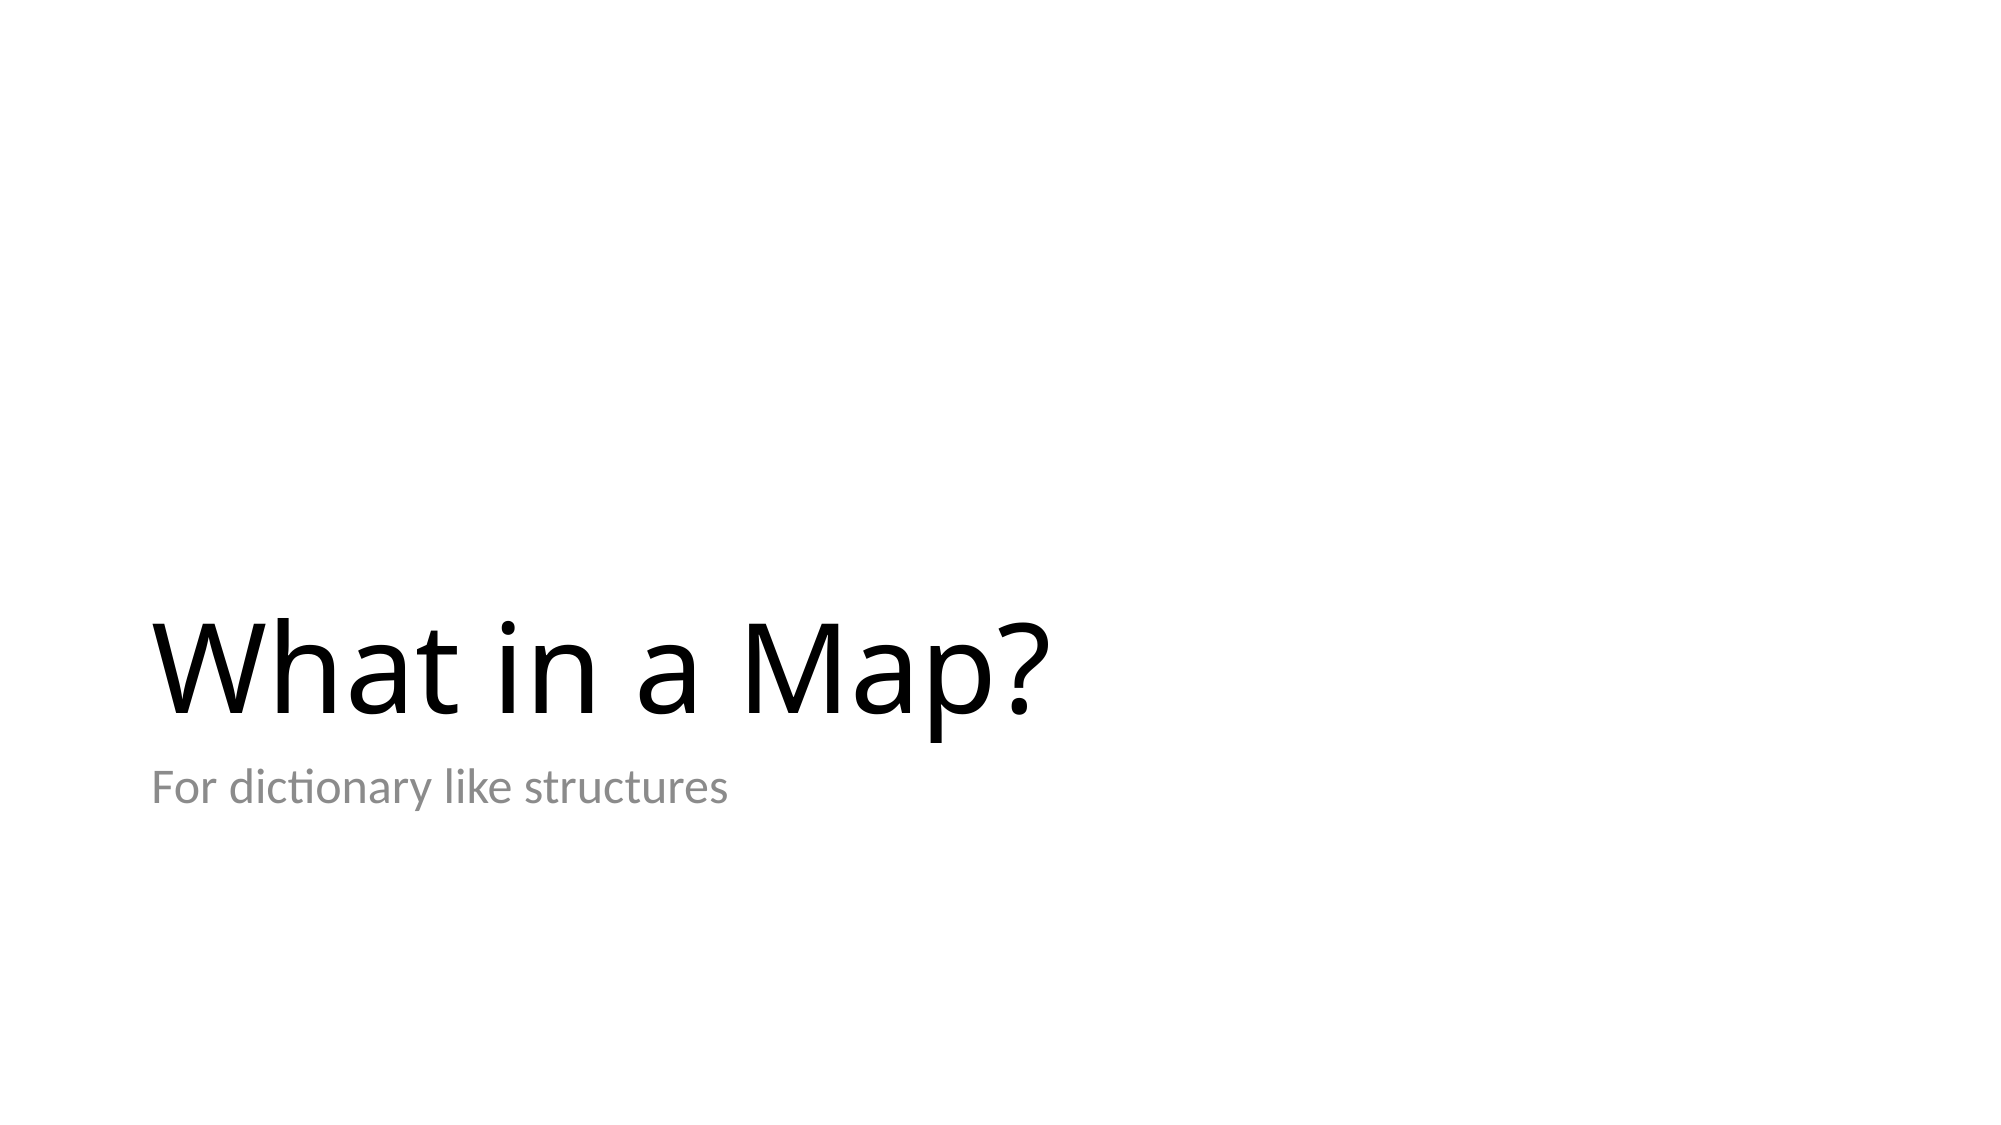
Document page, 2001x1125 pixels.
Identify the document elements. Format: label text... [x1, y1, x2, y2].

title What in a Map? [136, 280, 1862, 749]
list For dictionary like structures [136, 752, 1862, 999]
